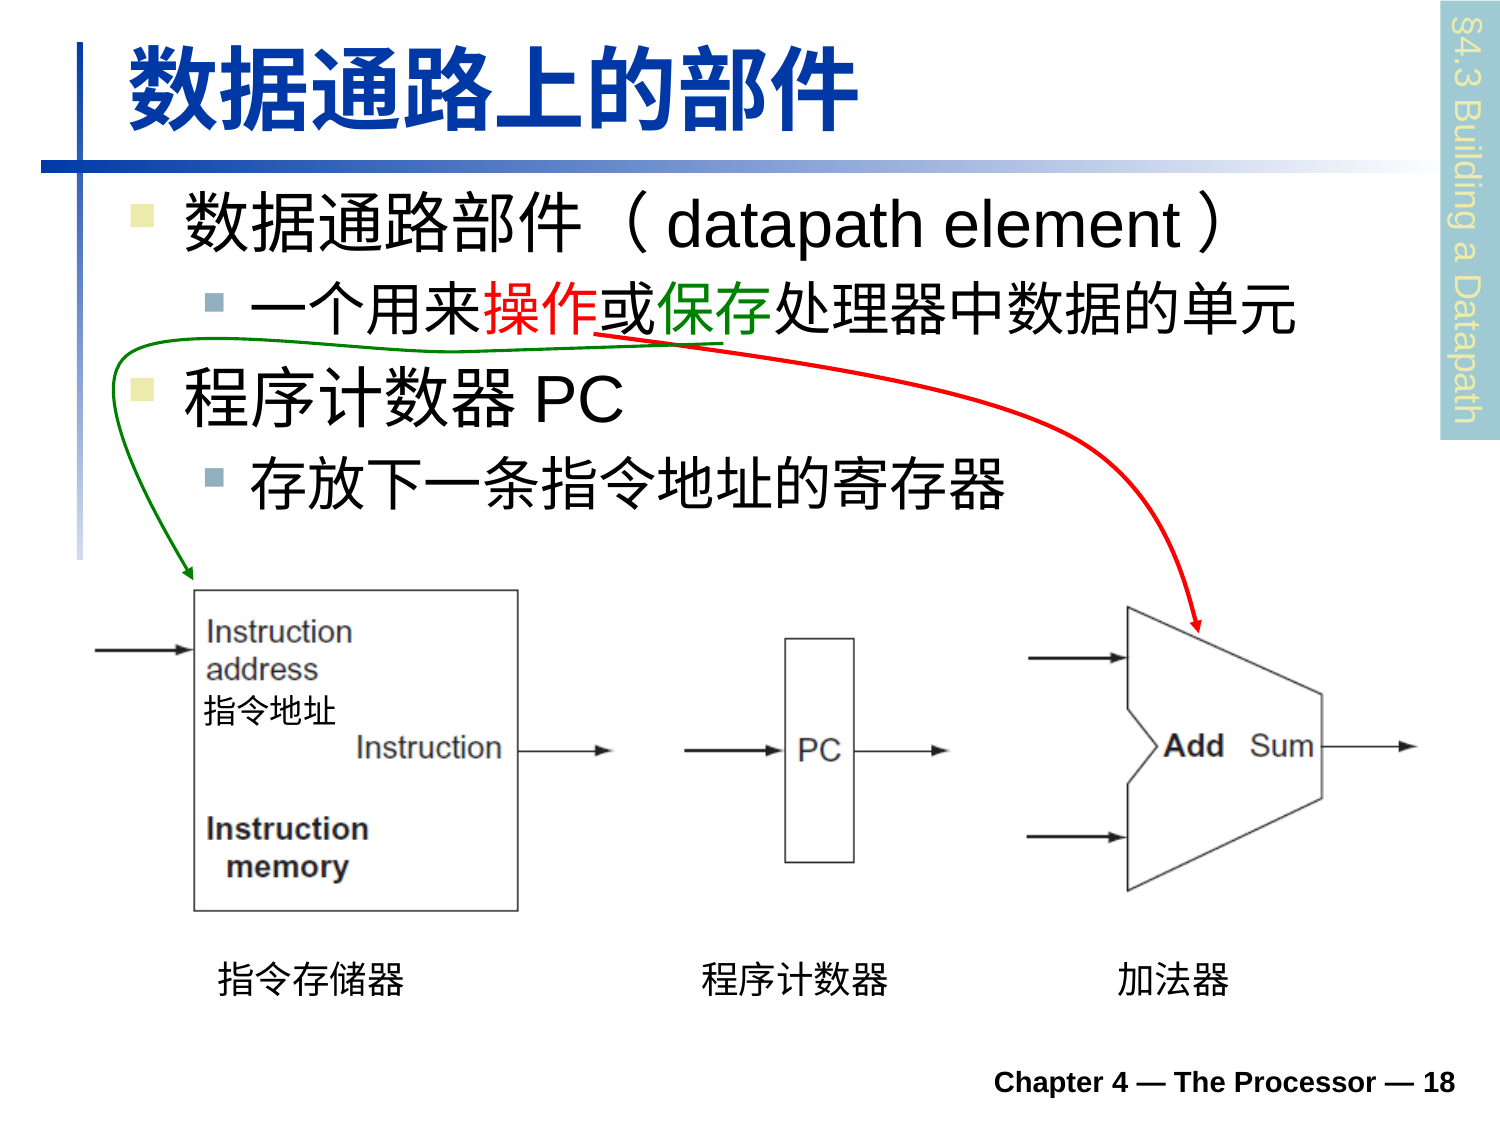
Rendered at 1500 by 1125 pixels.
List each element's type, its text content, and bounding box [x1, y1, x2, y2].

text_box [666, 349, 1176, 558]
table_cell 3 [722, 161, 726, 172]
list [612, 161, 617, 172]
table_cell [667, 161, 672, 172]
table_cell 3 [700, 161, 706, 172]
title 数据通路上的部件 [112, 23, 1440, 149]
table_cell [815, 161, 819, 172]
list 数据通路部件（datapath element） 一个用来操作或保存处理器中数据的单元 程序计数器PC 存放下一条指令地址的寄存器 [112, 172, 1469, 441]
picture [53, 559, 1435, 937]
text_box [593, 333, 670, 346]
text_box [113, 338, 724, 558]
text_box §4.3 Building a Datapath [1440, 0, 1500, 440]
footer Chapter 4 — The Processor — 18 [277, 1046, 1471, 1106]
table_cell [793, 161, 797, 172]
text_box 指令存储器 程序计数器 加法器 [202, 949, 1464, 1009]
